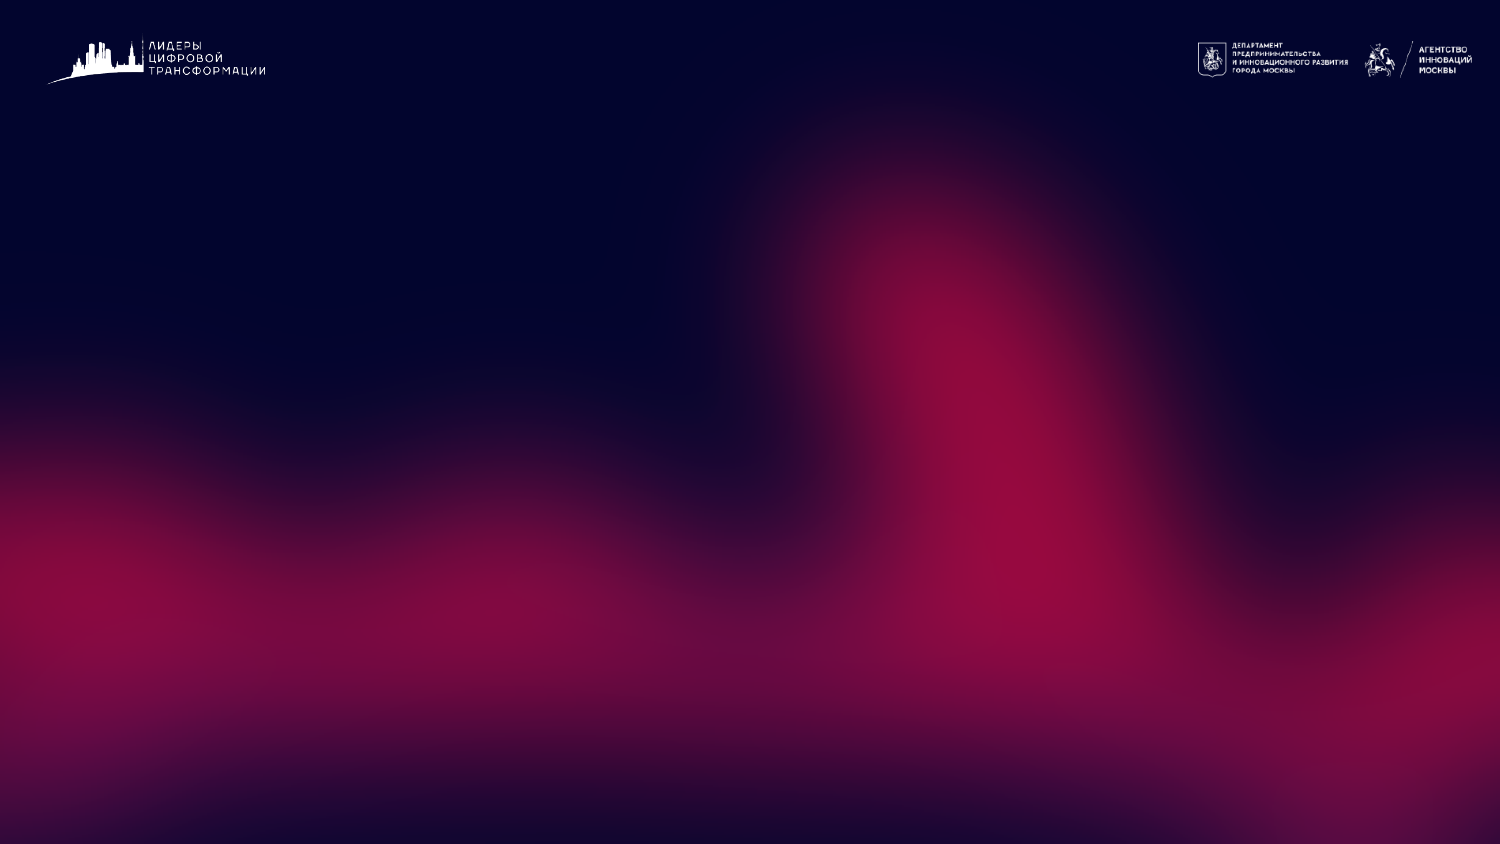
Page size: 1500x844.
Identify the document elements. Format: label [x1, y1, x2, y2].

picture [0, 0, 1500, 844]
text_box [44, 32, 266, 85]
